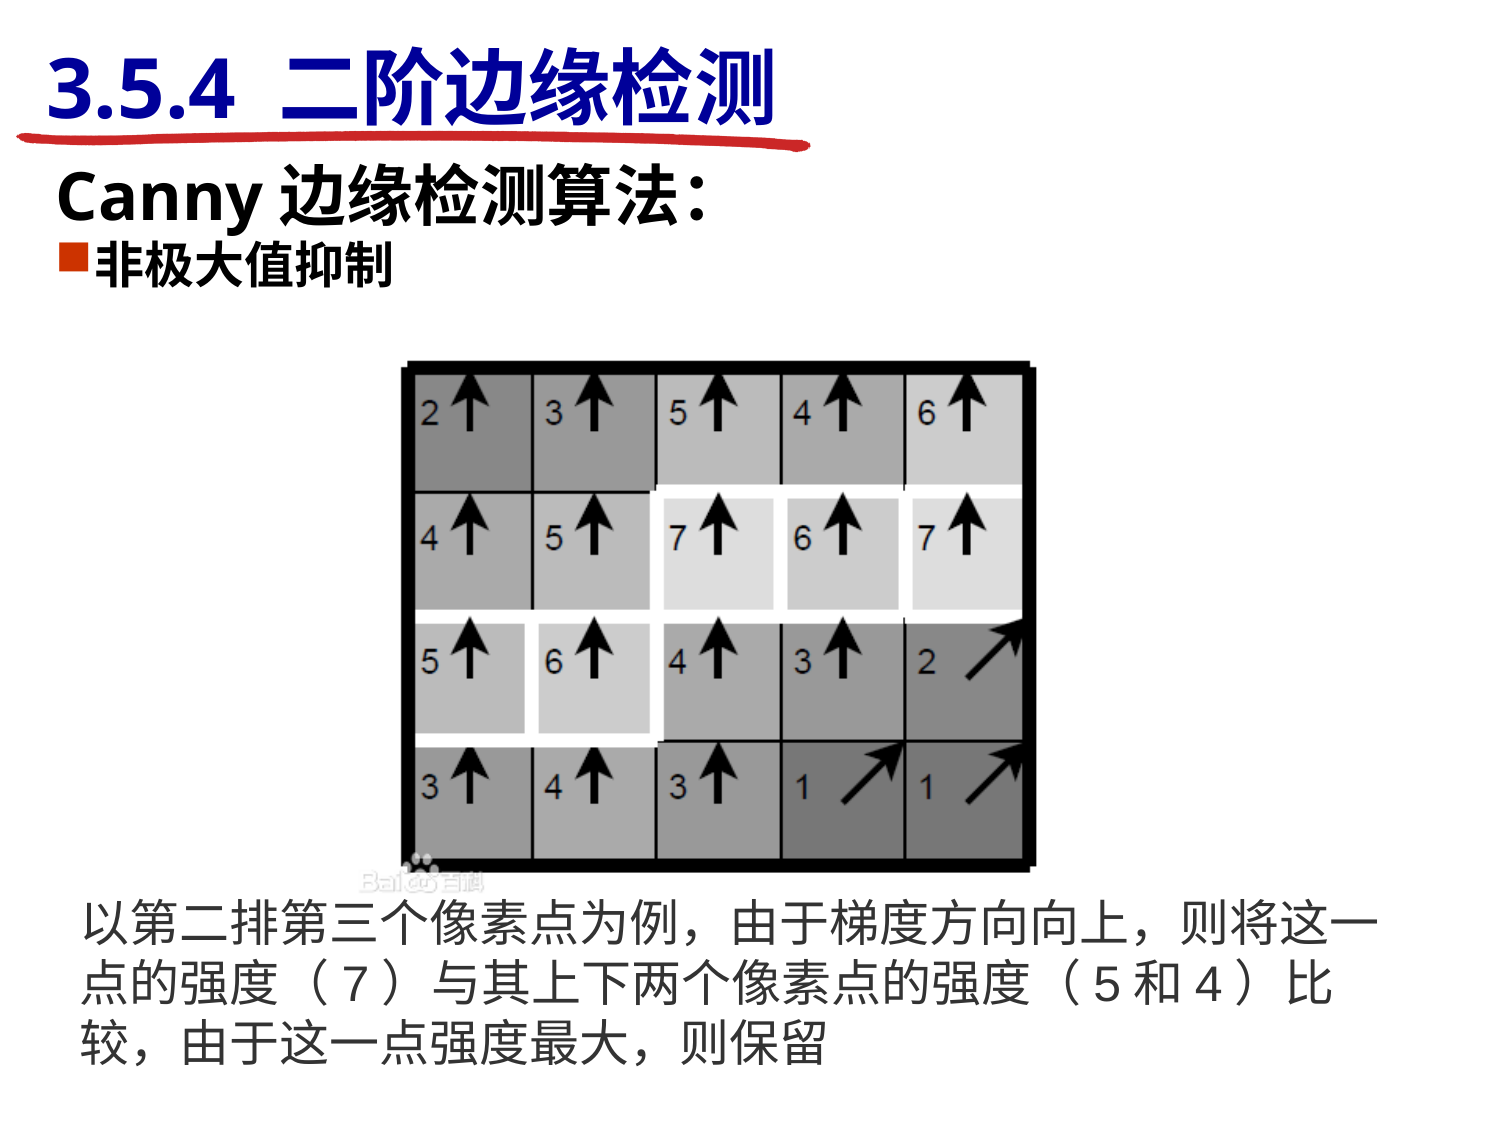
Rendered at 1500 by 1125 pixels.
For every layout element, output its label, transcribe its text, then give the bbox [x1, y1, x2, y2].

picture [320, 322, 1132, 923]
text_box 3.5.4 二阶边缘检测 [31, 27, 847, 143]
text_box Canny边缘检测算法： 非极大值抑制 [41, 146, 1412, 421]
text_box 以第二排第三个像素点为例，由于梯度方向向上，则将这一点的强度（7）与其上下两个像素点的强度（5和4）比较，由于这一点强度最大，则保留 [64, 883, 1435, 1079]
picture [13, 125, 820, 159]
